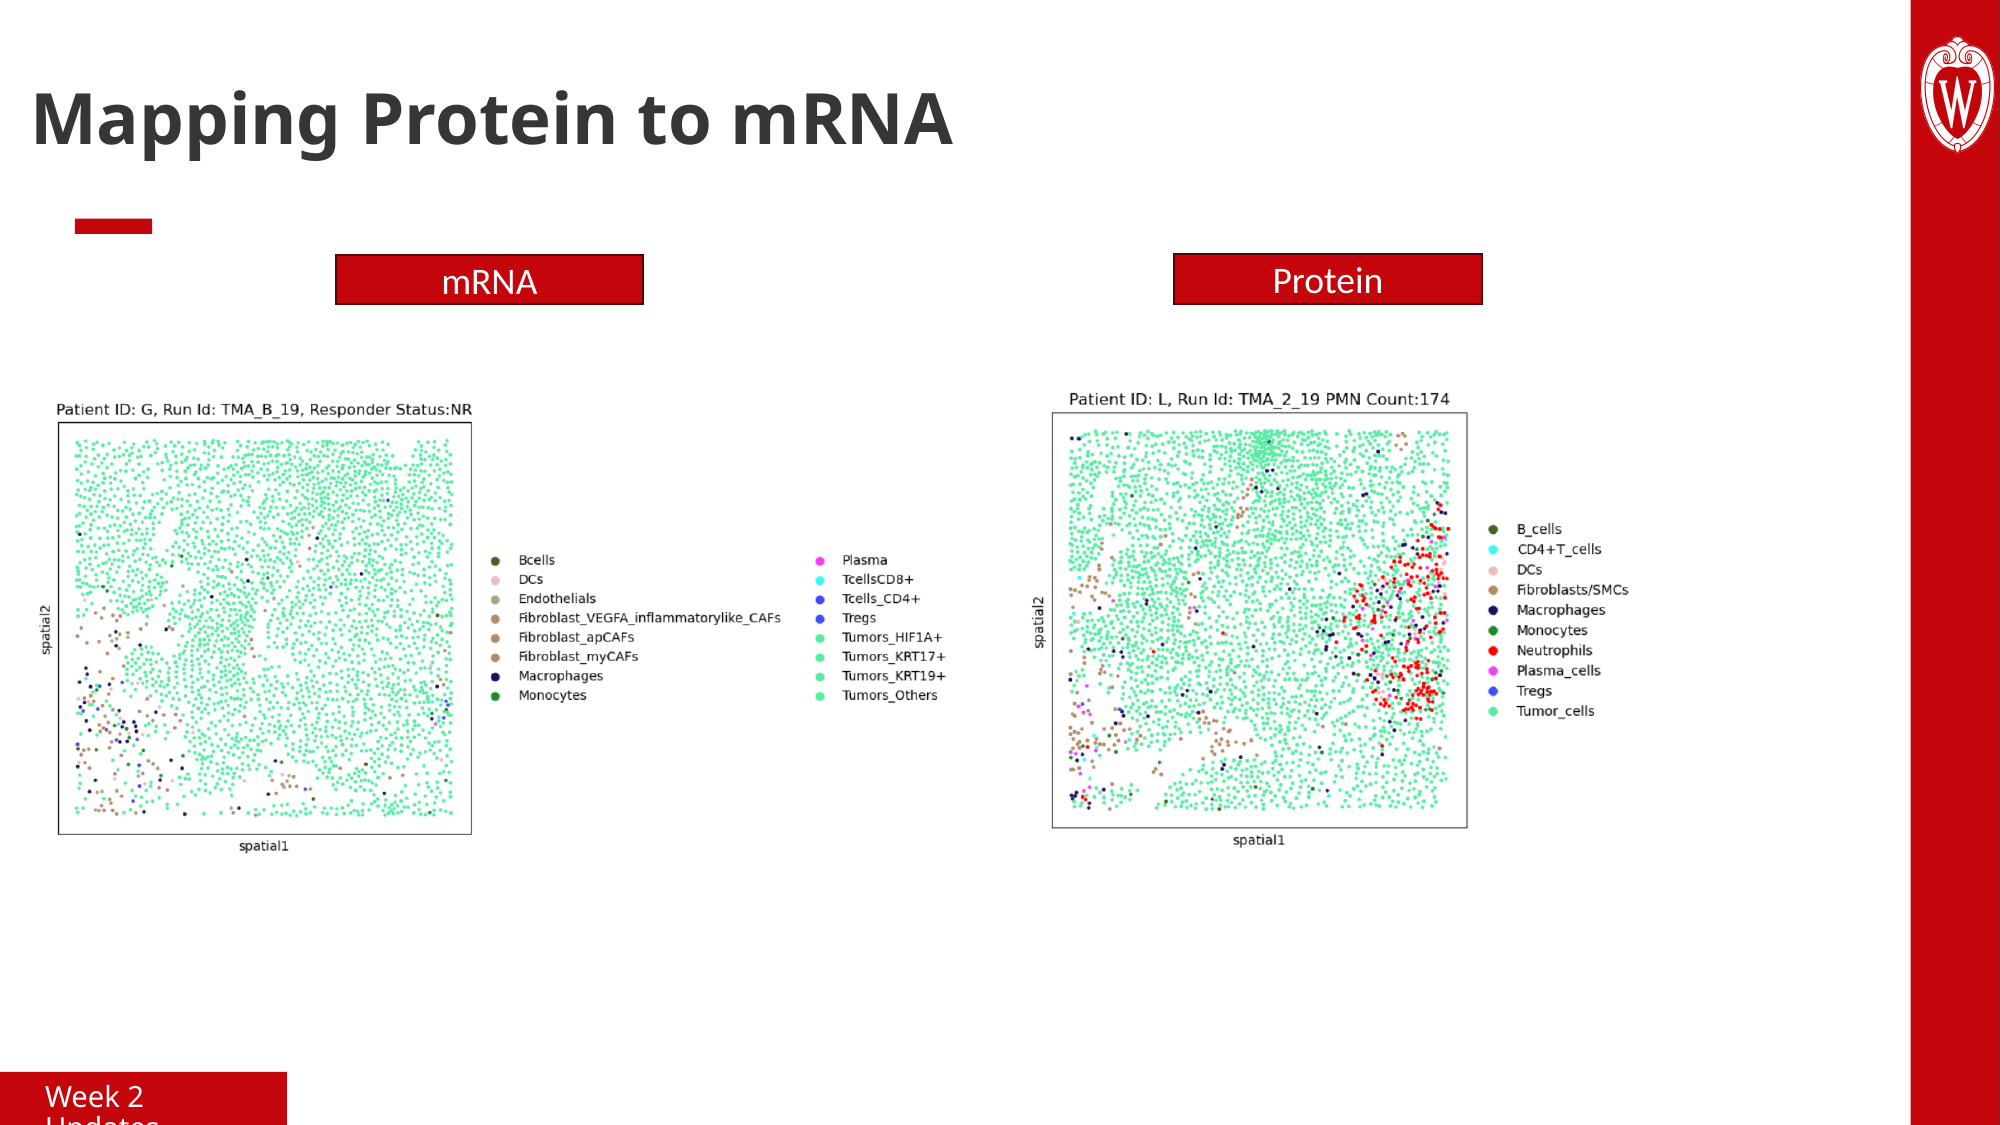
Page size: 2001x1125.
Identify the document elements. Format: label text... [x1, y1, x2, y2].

picture [999, 384, 1680, 856]
text_box Protein [1173, 253, 1483, 305]
title Mapping Protein to mRNA [30, 75, 1871, 161]
picture [30, 398, 966, 858]
list Week 2 Updates [0, 1071, 287, 1125]
text_box mRNA [335, 254, 644, 305]
picture [1920, 36, 1995, 154]
